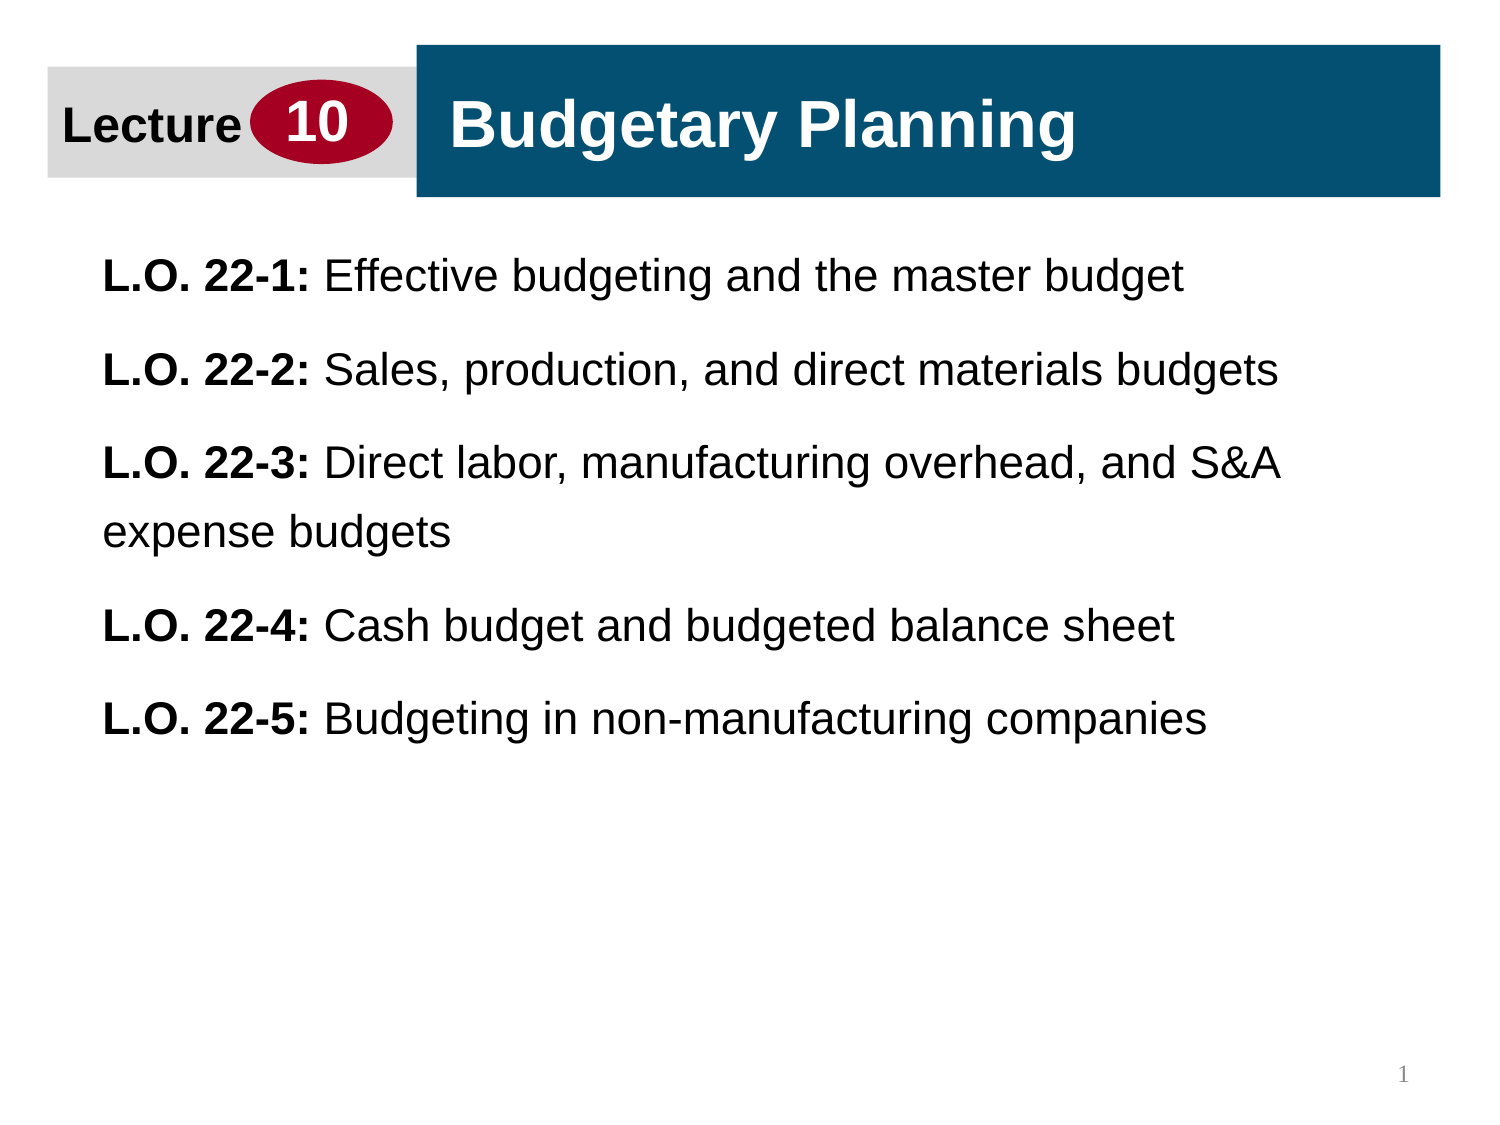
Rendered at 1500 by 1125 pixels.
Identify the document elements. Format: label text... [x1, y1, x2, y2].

slide_number 1 [1074, 1042, 1425, 1103]
text_box L.O. 22-1: Effective budgeting and the master budget L.O. 22-2: Sales, production, and direct materials budgets L.O. 22-3: Direct labor, manufacturing overhead, and S&A expense budgets L.O. 22-4: Cash budget and budgeted balance sheet L.O. 22-5: Budgeting in non-manufacturing companies [87, 224, 1363, 1067]
text_box 10 [249, 79, 393, 165]
text_box Lecture [47, 66, 416, 178]
text_box Budgetary Planning [416, 44, 1441, 198]
